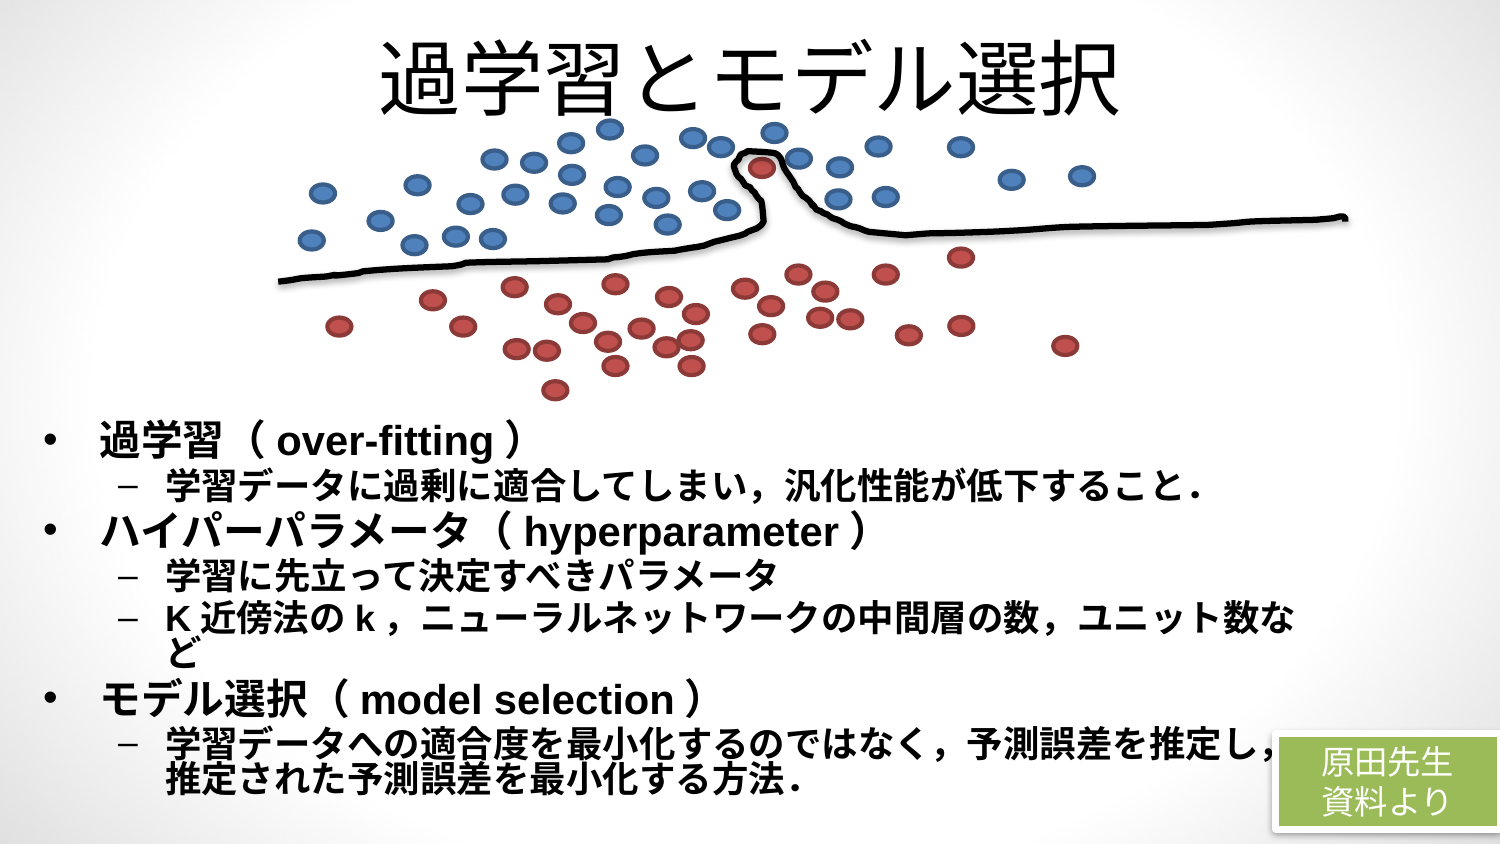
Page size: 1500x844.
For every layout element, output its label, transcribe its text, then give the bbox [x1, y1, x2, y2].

text_box [678, 331, 703, 350]
text_box [762, 123, 787, 143]
text_box [873, 187, 898, 207]
text_box [368, 211, 393, 230]
picture [0, 0, 1500, 844]
text_box [949, 316, 974, 335]
text_box [948, 251, 974, 267]
text_box [605, 177, 630, 197]
text_box [420, 291, 445, 310]
text_box [310, 184, 336, 203]
text_box [299, 231, 324, 250]
text_box [679, 357, 704, 376]
text_box [813, 282, 838, 301]
text_box [595, 332, 621, 351]
text_box [655, 215, 680, 234]
text_box 原田先生 資料より [1275, 733, 1500, 830]
text_box [690, 182, 715, 201]
text_box [534, 341, 559, 360]
text_box [522, 153, 547, 172]
text_box [543, 381, 568, 400]
text_box [732, 279, 758, 298]
text_box [1070, 167, 1095, 186]
text_box [896, 326, 921, 345]
text_box [826, 190, 851, 209]
text_box [443, 227, 468, 246]
text_box [458, 195, 483, 214]
text_box [948, 138, 974, 157]
text_box [654, 338, 679, 357]
text_box [808, 308, 833, 327]
text_box [681, 129, 706, 148]
text_box [683, 305, 708, 324]
text_box [570, 313, 596, 333]
text_box [633, 146, 658, 165]
text_box [504, 340, 529, 359]
text_box [278, 151, 1346, 282]
text_box [480, 230, 505, 249]
text_box [603, 275, 628, 294]
text_box [451, 317, 476, 336]
text_box [873, 265, 898, 284]
text_box [545, 295, 571, 314]
text_box [656, 287, 682, 307]
text_box [560, 165, 585, 184]
text_box [503, 185, 528, 204]
text_box [827, 158, 853, 177]
text_box [644, 188, 669, 207]
text_box [402, 236, 427, 255]
text_box [708, 138, 734, 157]
text_box [550, 194, 575, 213]
text_box [559, 134, 584, 153]
text_box [596, 206, 621, 225]
text_box [597, 120, 623, 139]
text_box [715, 201, 740, 220]
list 過学習（over-fitting） 学習データに過剰に適合してしまい，汎化性能が低下すること． ハイパーパラメータ（hyperparameter） 学習に先立って決定すべきパラメータ K近傍法のk，ニューラルネットワークの中間層の数，ユニット数など モデル選択（model selection） 学習データへの適合度を最小化するのではなく，予測誤差を推定し，推定された予測誤差を最小化する方法． [28, 416, 1322, 811]
text_box [405, 176, 430, 195]
text_box [786, 265, 811, 284]
text_box [759, 297, 784, 316]
title 過学習とモデル選択 [103, 44, 1397, 108]
text_box [1053, 336, 1078, 355]
text_box [482, 150, 507, 169]
text_box [603, 356, 628, 376]
text_box [786, 149, 811, 168]
text_box [838, 310, 863, 329]
text_box [629, 319, 654, 338]
text_box [750, 325, 775, 344]
text_box [502, 278, 527, 297]
text_box [866, 137, 891, 156]
text_box [999, 170, 1024, 189]
text_box [327, 317, 352, 336]
